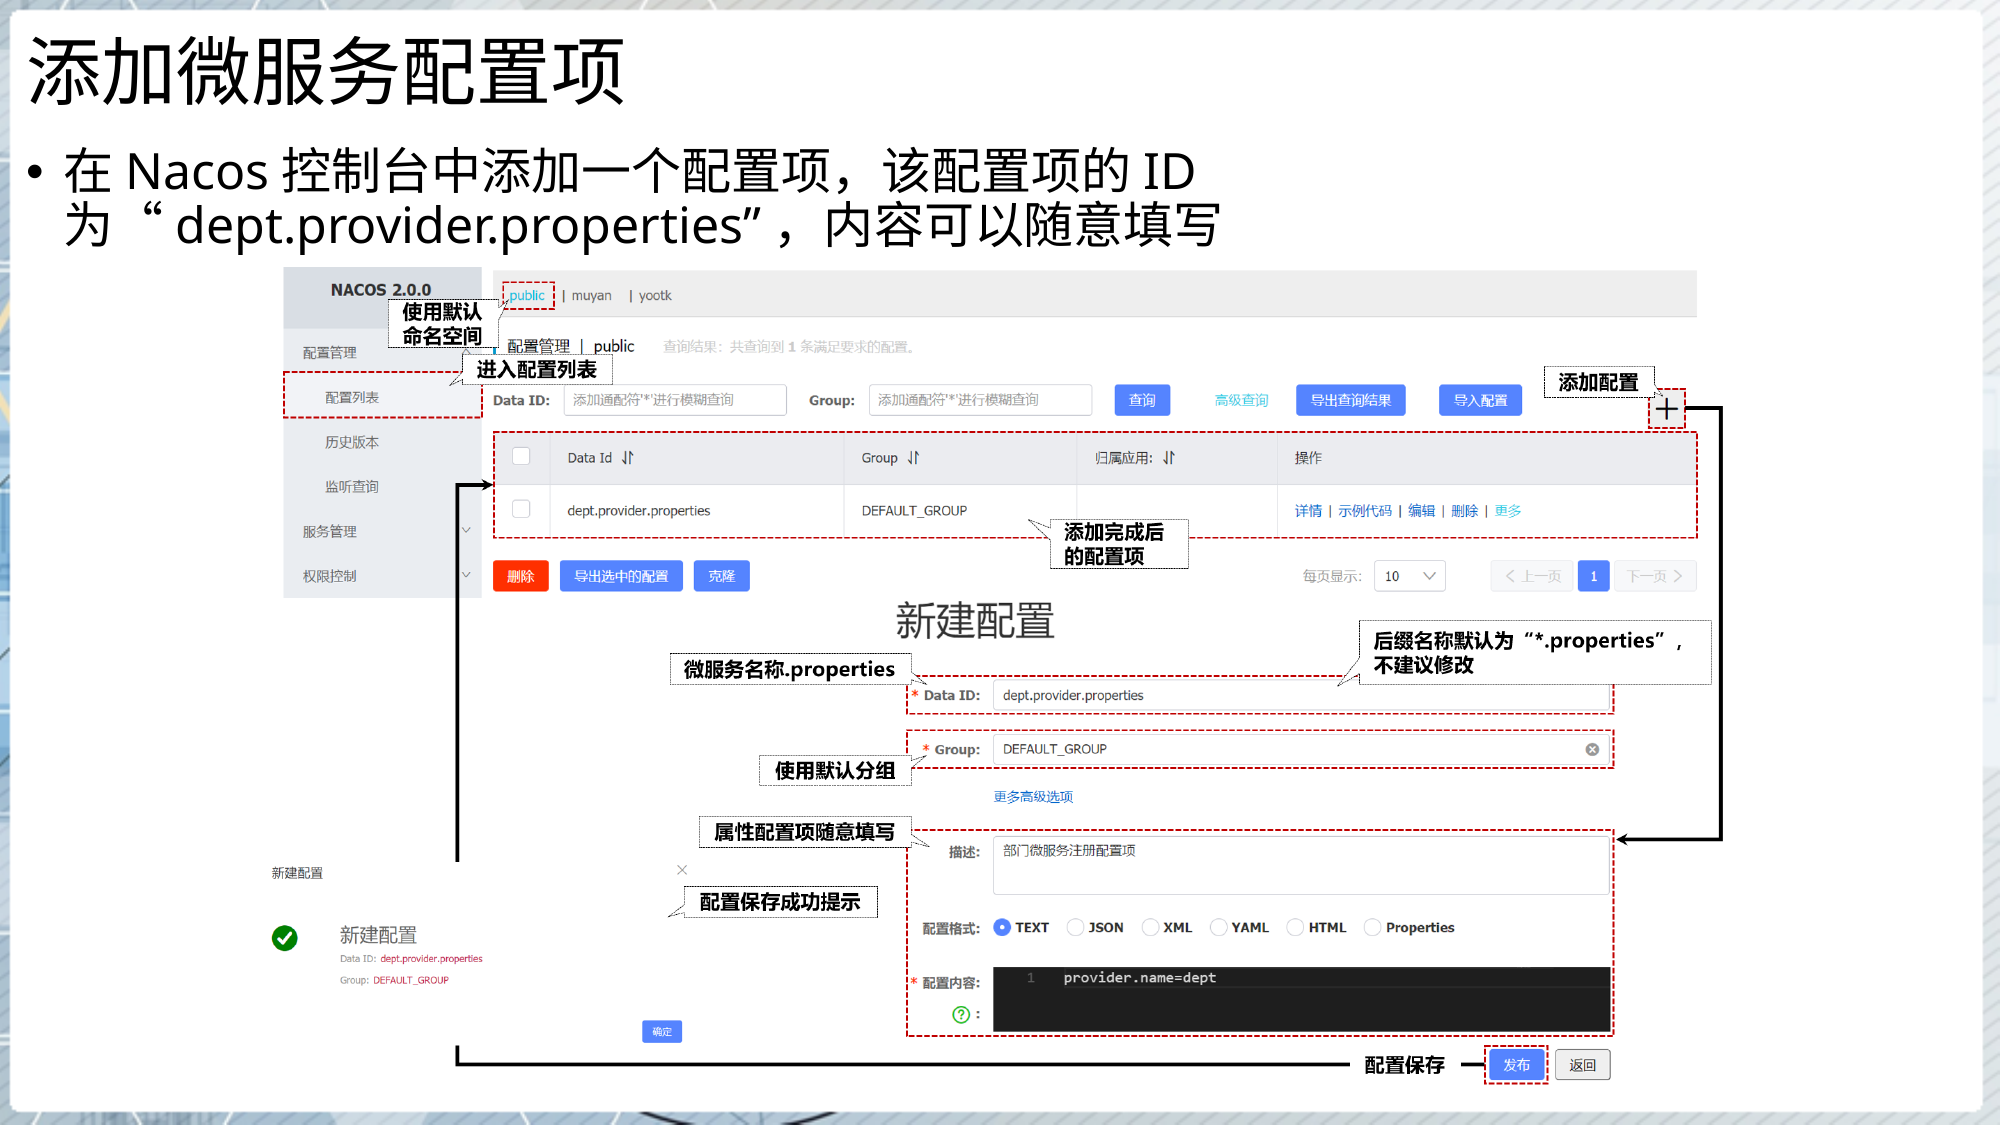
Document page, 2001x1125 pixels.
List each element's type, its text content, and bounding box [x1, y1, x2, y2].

picture [0, 0, 2000, 1125]
title 添加微服务配置项 [11, 11, 1983, 139]
list 在Nacos控制台中添加一个配置项，该配置项的ID为“dept.provider.properties”，内容可以随意填写 [11, 139, 1983, 1113]
